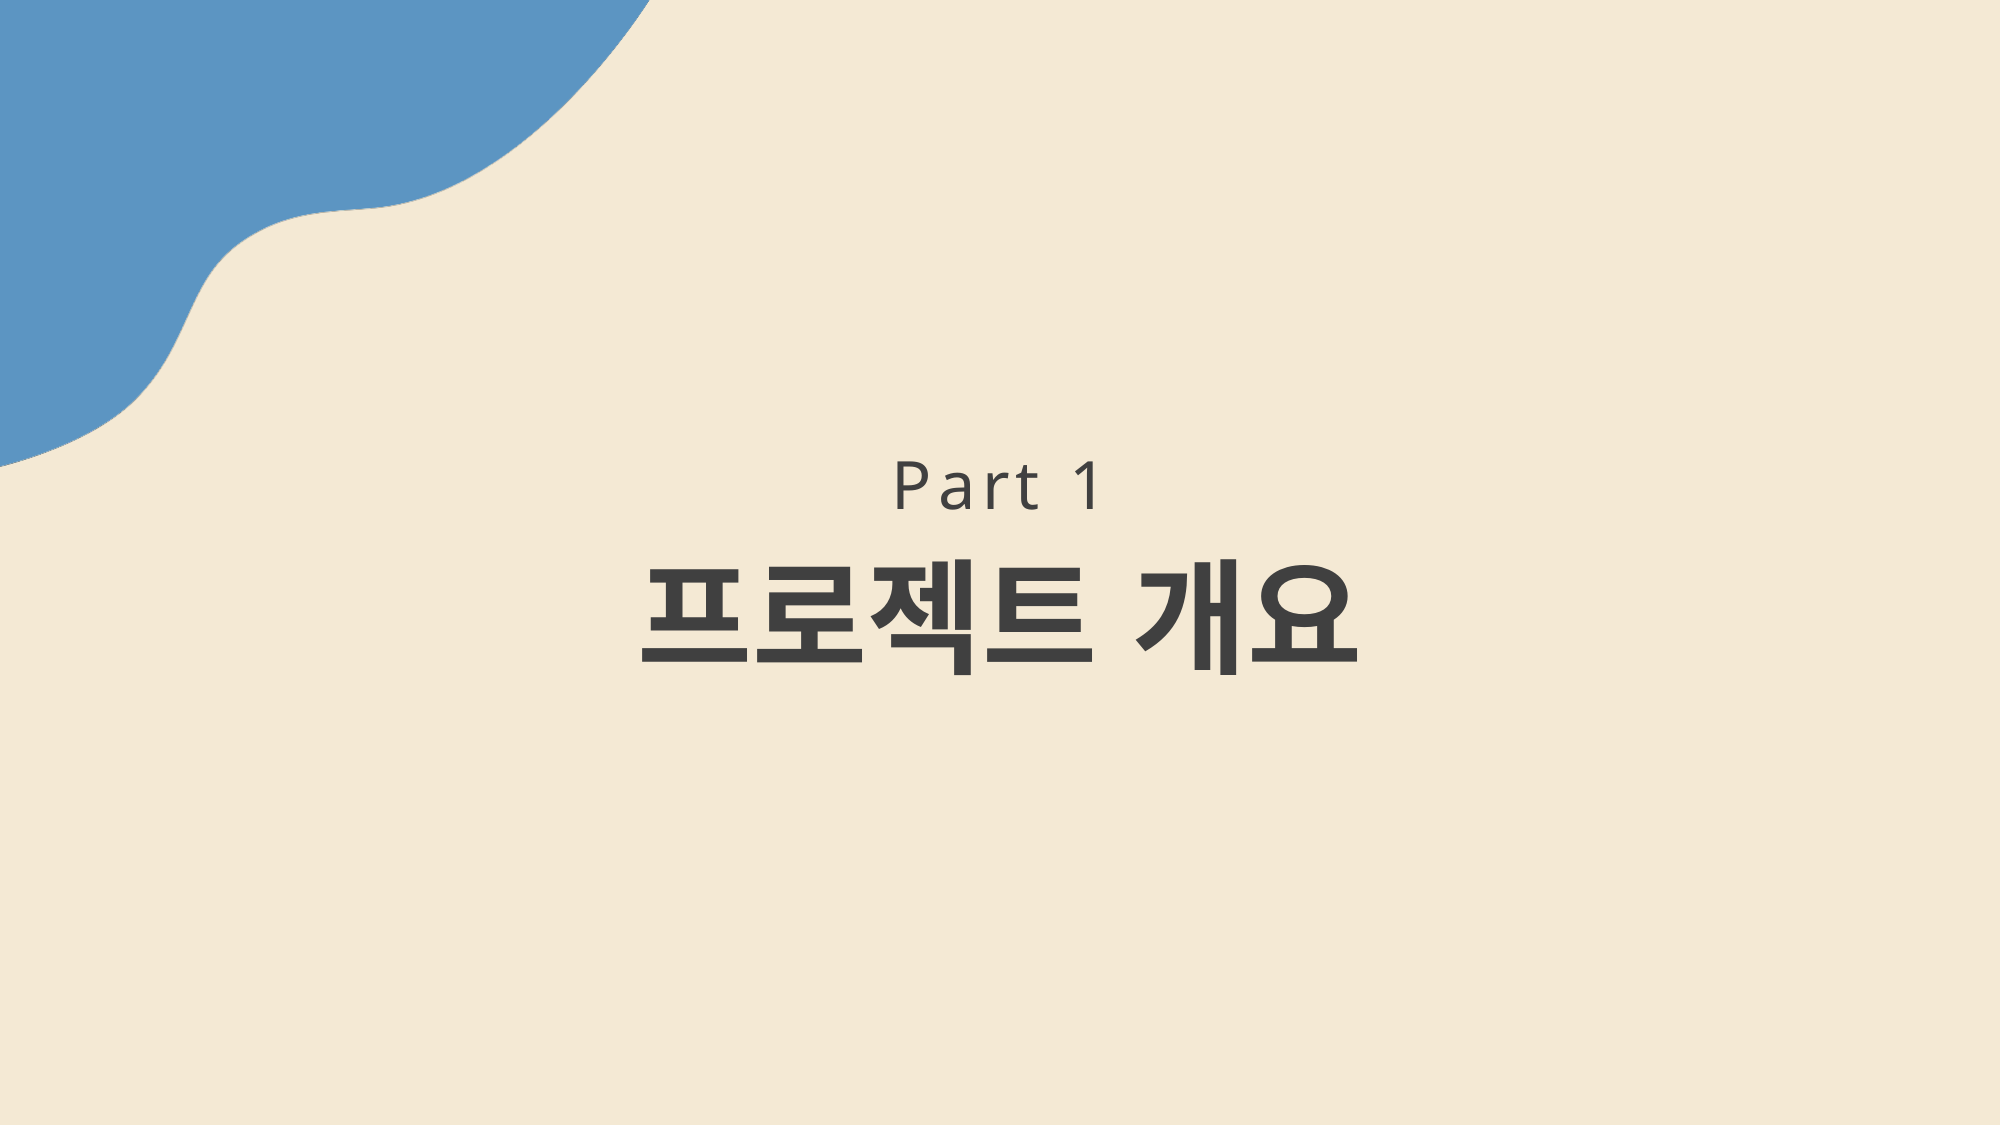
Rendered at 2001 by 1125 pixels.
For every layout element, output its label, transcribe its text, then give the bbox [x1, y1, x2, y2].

text_box 프로젝트 개요 [744, 531, 1378, 697]
picture [0, 0, 744, 750]
text_box Part 1 [876, 435, 1123, 531]
